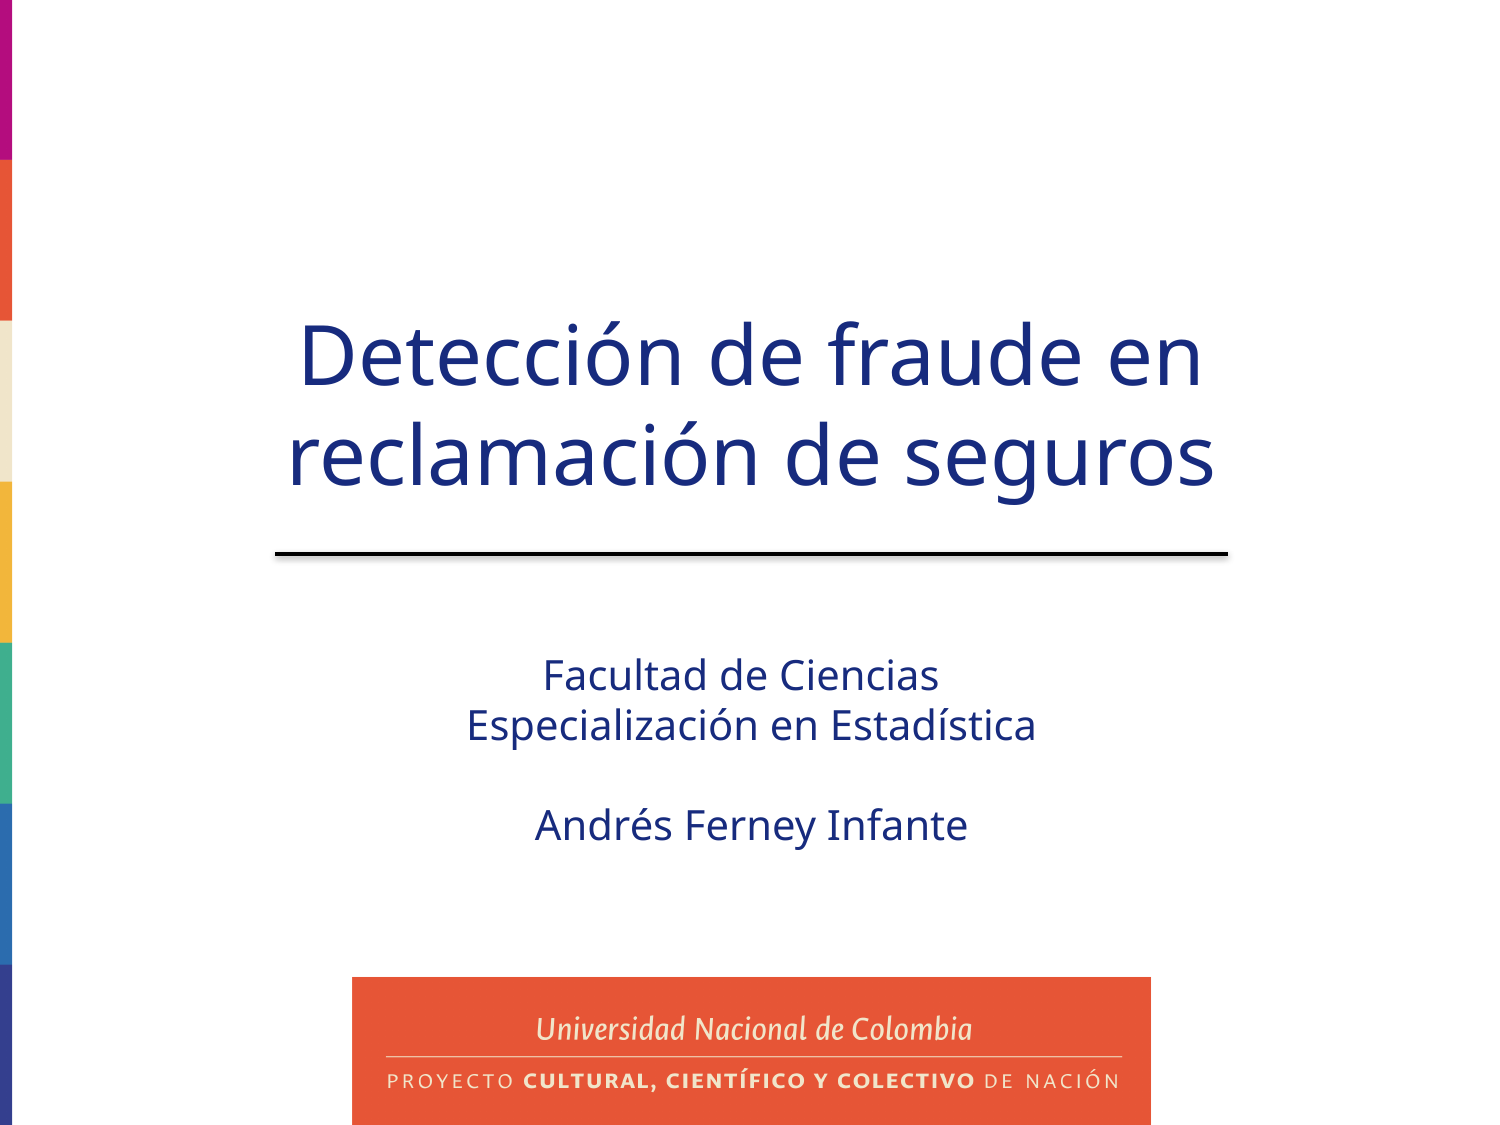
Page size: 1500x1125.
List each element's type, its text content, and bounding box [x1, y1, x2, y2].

picture [0, 0, 1500, 1125]
text_box Facultad de Ciencias Especialización en Estadística Andrés Ferney Infante [243, 646, 1261, 852]
text_box Detección de fraude en reclamación de seguros [111, 322, 1392, 482]
